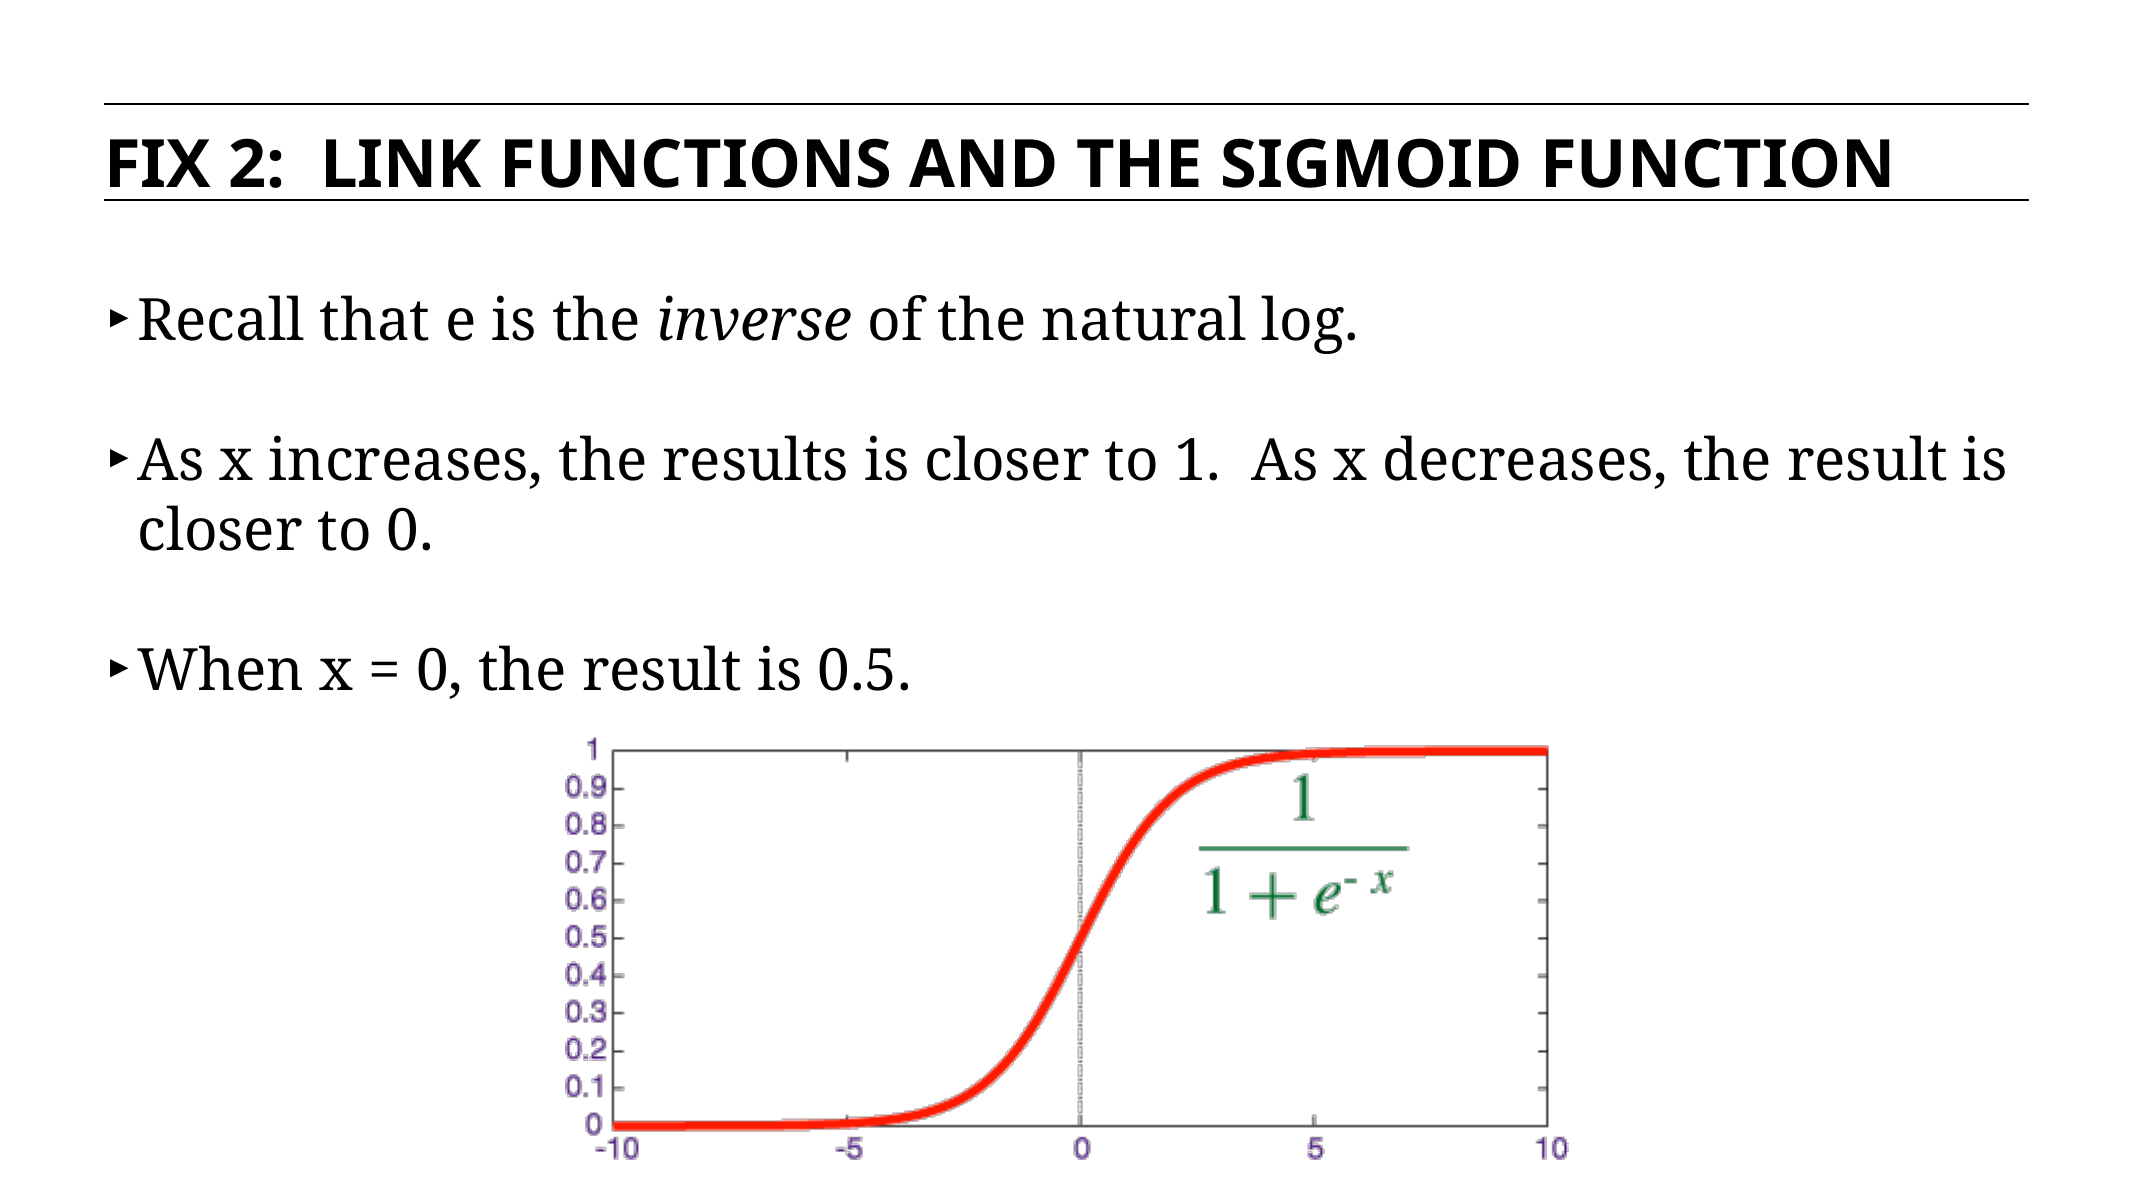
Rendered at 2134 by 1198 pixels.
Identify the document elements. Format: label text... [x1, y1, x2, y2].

text_box FIX 2: LINK FUNCTIONS AND THE SIGMOID FUNCTION [104, 120, 2134, 192]
picture [564, 729, 1569, 1166]
list Recall that e is the inverse of the natural log. As x increases, the results is closer to 1. As x decreases, the result is closer to 0. When x = 0, the result is 0.5. [104, 212, 2030, 837]
